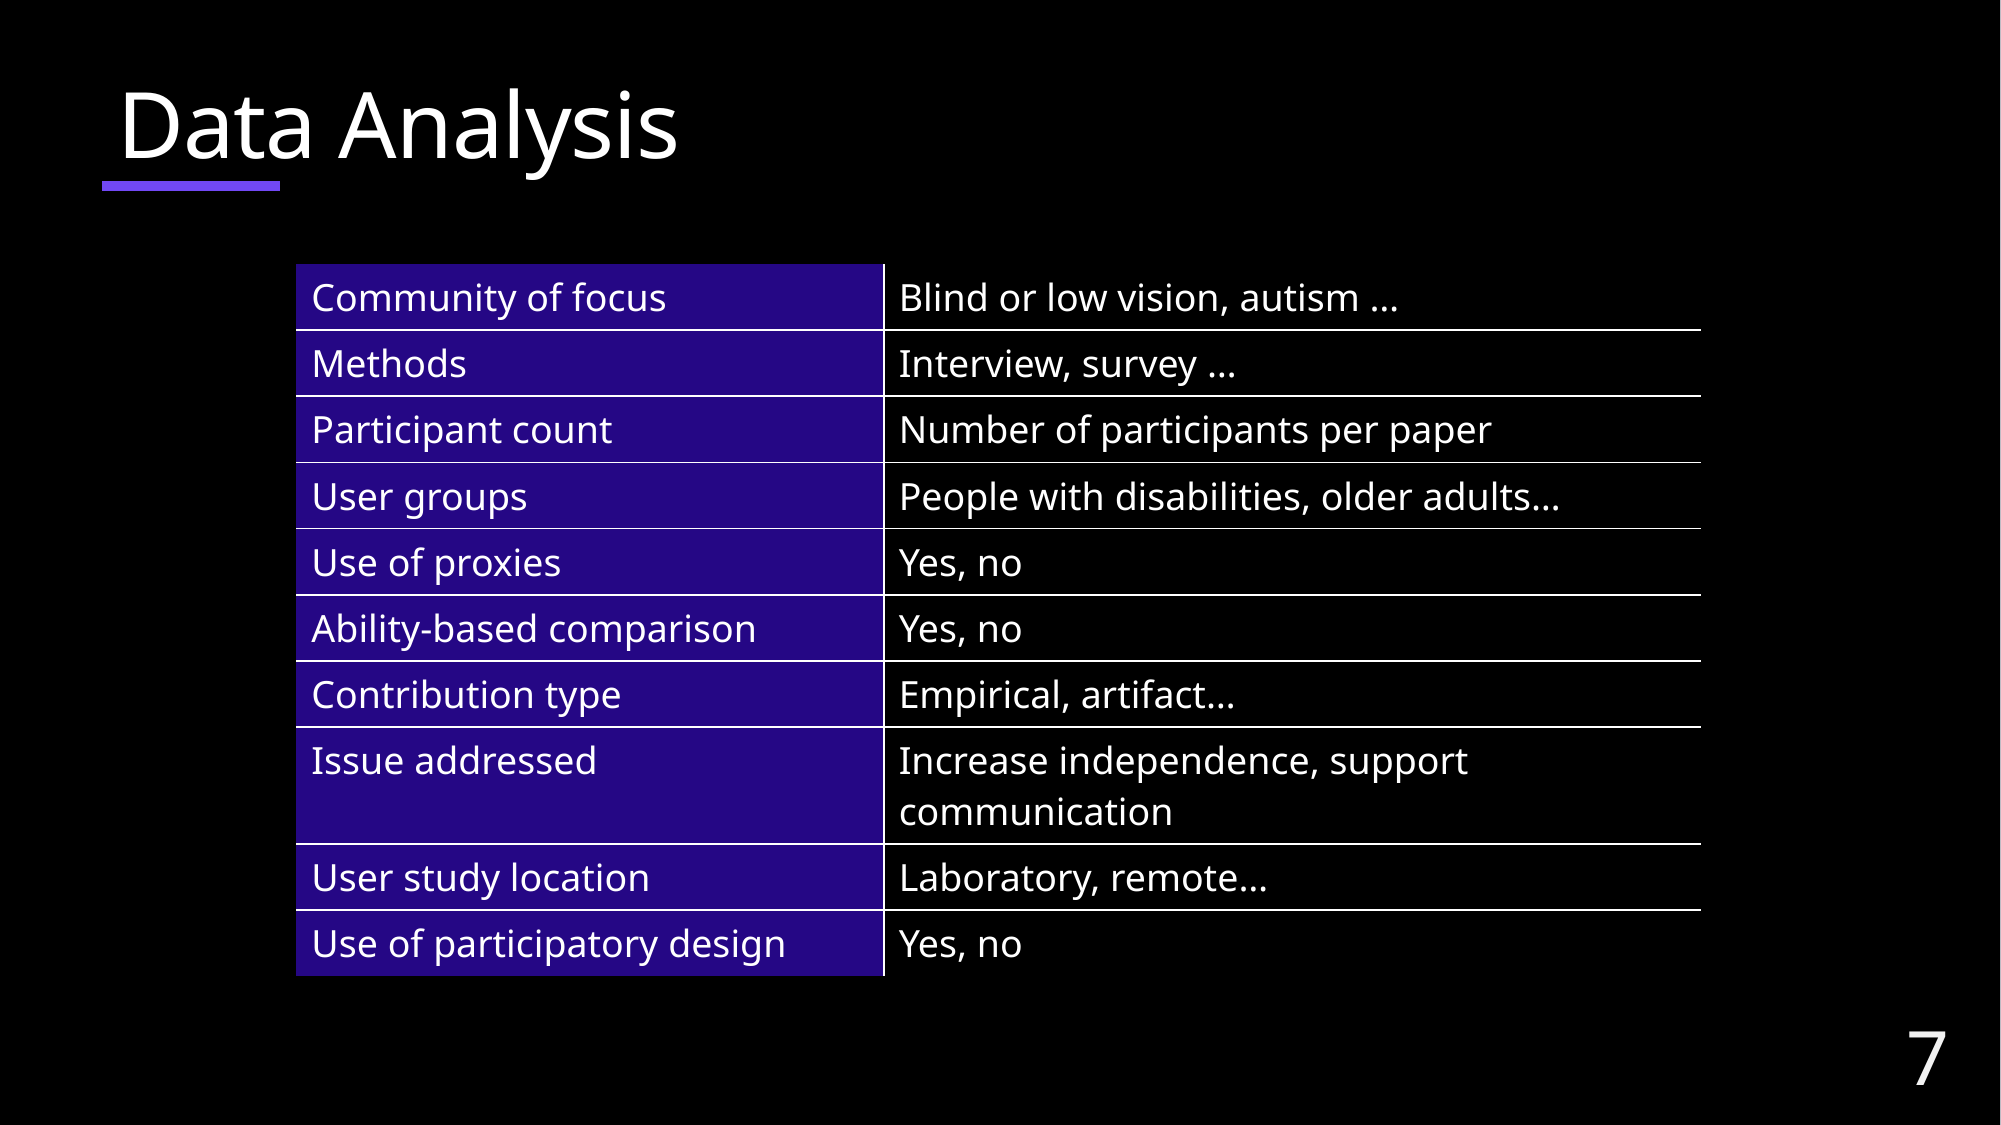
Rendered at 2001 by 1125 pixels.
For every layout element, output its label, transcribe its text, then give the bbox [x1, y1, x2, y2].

slide_number 7 [1852, 1012, 2000, 1110]
table_header Community of focus [296, 264, 883, 329]
table_cell Use of participatory design [296, 911, 883, 976]
table_cell Issue addressed [296, 728, 883, 843]
table_cell Contribution type [296, 662, 883, 726]
table_cell Interview, survey … [885, 331, 1701, 395]
table_cell Participant count [296, 397, 883, 462]
table_cell Yes, no [885, 596, 1701, 660]
table_cell Methods [296, 331, 883, 395]
table_cell Increase independence, support communication [885, 728, 1701, 843]
table_header Blind or low vision, autism … [885, 264, 1701, 329]
table_cell User study location [296, 845, 883, 909]
title Data Analysis [102, 48, 1693, 186]
table_cell User groups [296, 463, 883, 528]
table_cell Yes, no [885, 911, 1701, 976]
table_cell Use of proxies [296, 529, 883, 594]
table_cell People with disabilities, older adults… [885, 463, 1701, 528]
table_cell Laboratory, remote… [885, 845, 1701, 909]
table_cell Yes, no [885, 529, 1701, 594]
table_cell Number of participants per paper [885, 397, 1701, 462]
table_cell Ability-based comparison [296, 596, 883, 660]
table_cell Empirical, artifact… [885, 662, 1701, 726]
